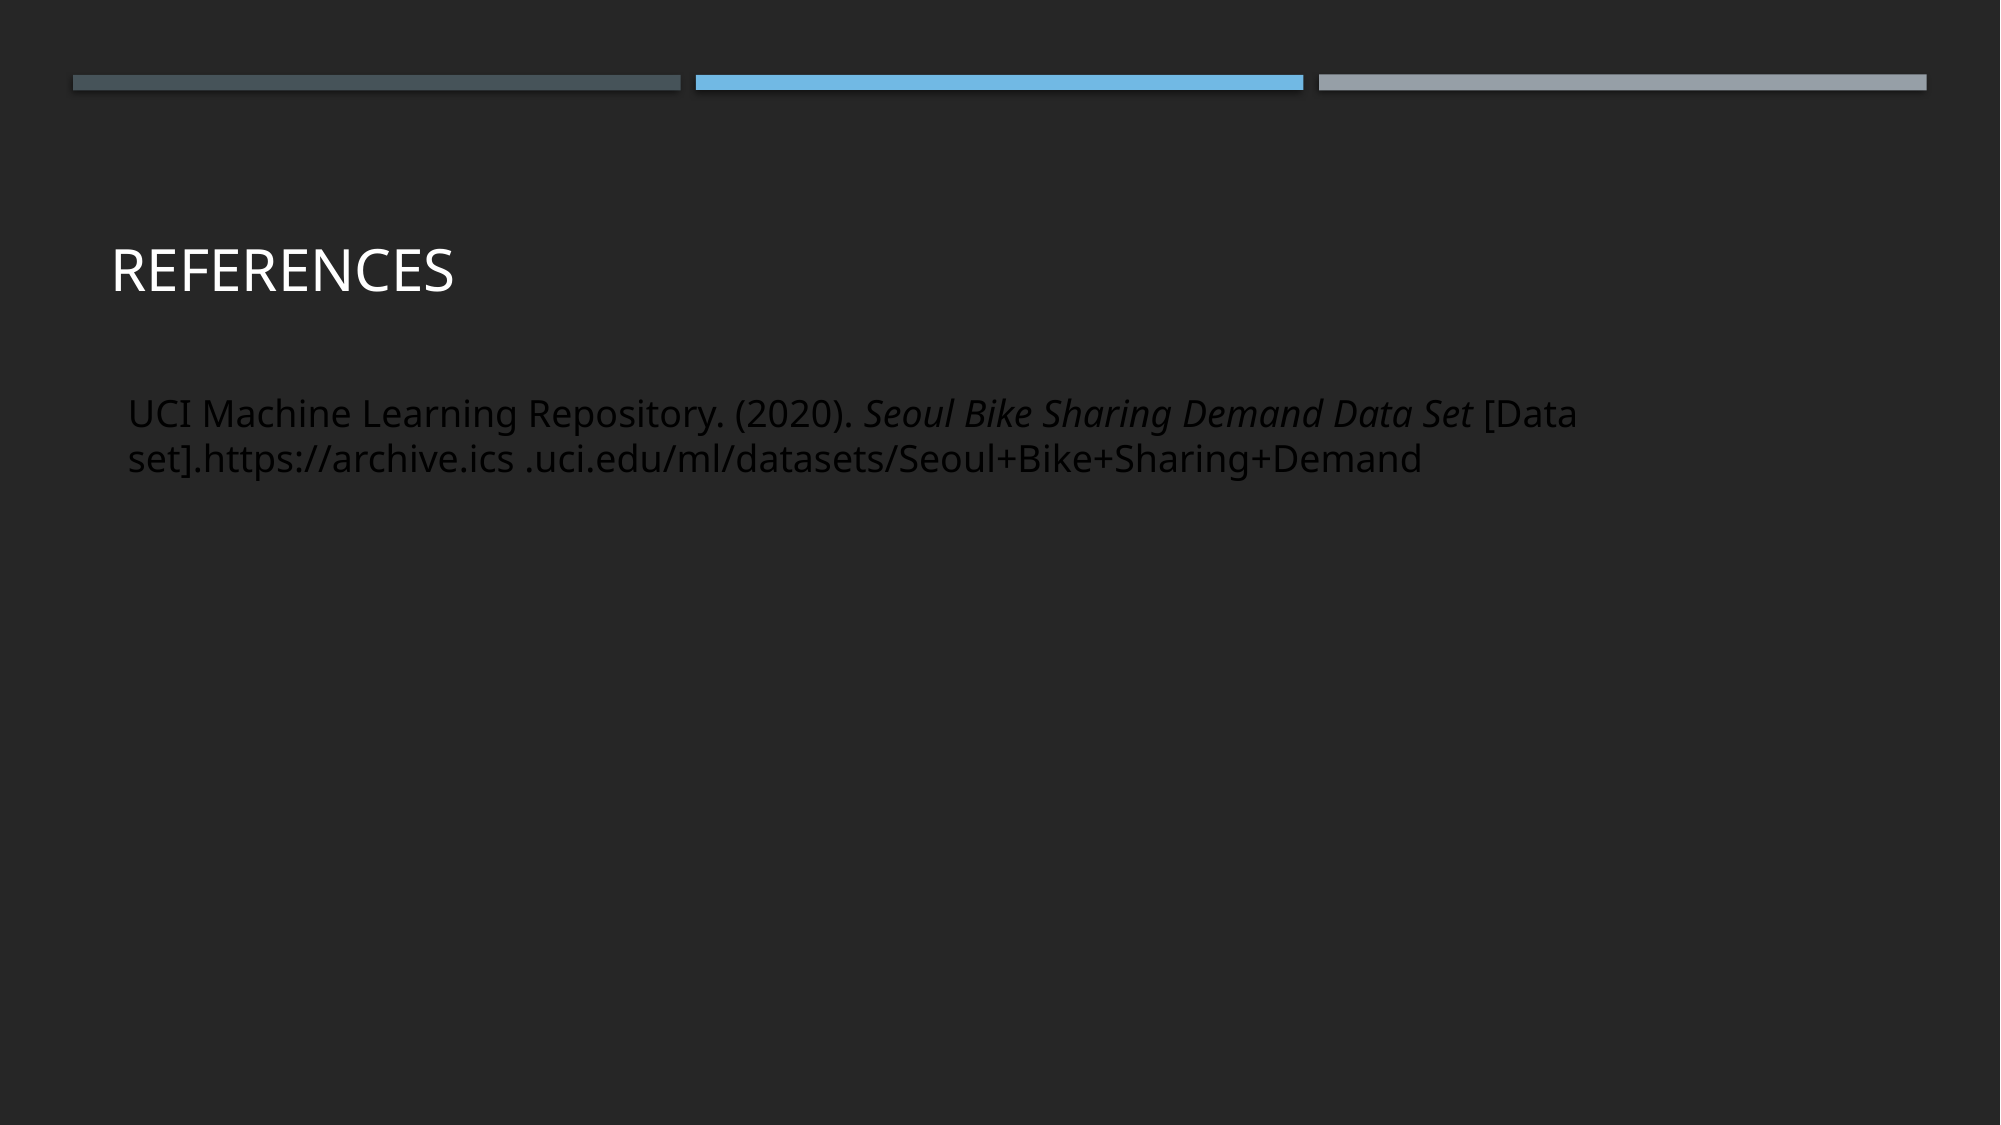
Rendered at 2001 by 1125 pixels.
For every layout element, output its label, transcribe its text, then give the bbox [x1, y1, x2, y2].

title References [95, 115, 1905, 311]
text_box UCI Machine Learning Repository. (2020). Seoul Bike Sharing Demand Data Set [Data set].https://archive.ics .uci.edu/ml/datasets/Seoul+Bike+Sharing+Demand [112, 382, 1923, 488]
